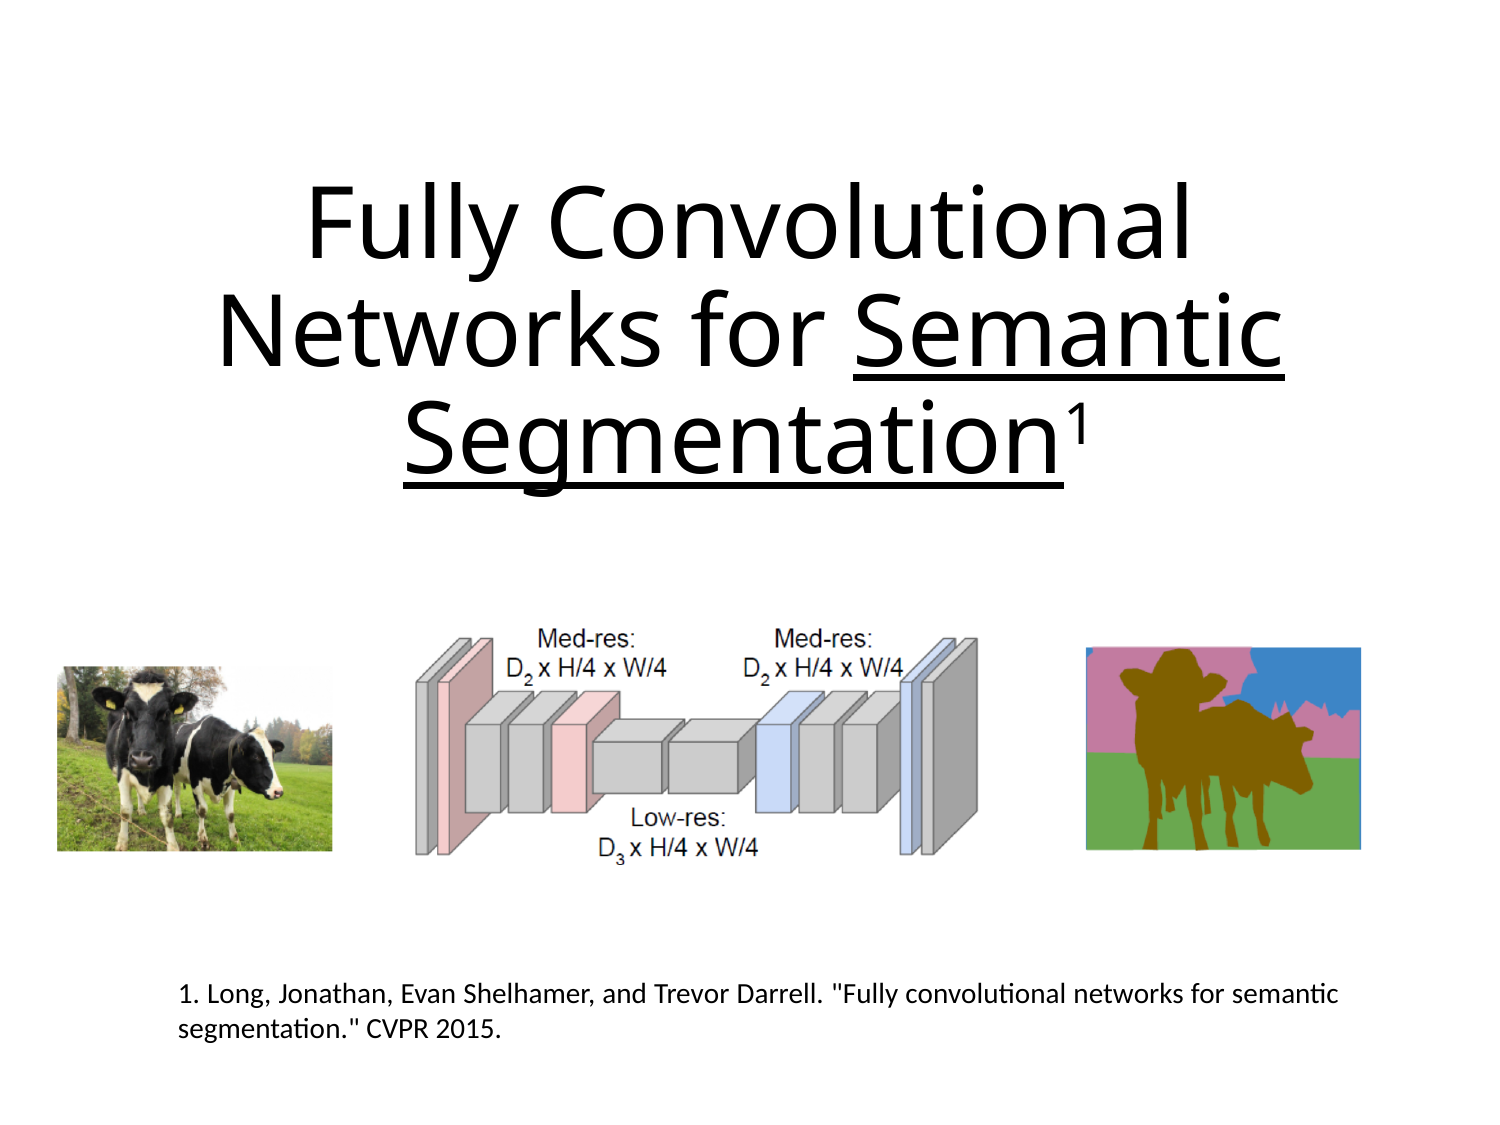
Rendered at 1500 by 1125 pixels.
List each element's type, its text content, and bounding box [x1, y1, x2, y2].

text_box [56, 609, 1365, 865]
title Fully Convolutional Networks for Semantic Segmentation1 [112, 111, 1388, 503]
text_box 1. Long, Jonathan, Evan Shelhamer, and Trevor Darrell. "Fully convolutional networks for semantic segmentation." CVPR 2015. [163, 966, 1355, 1052]
